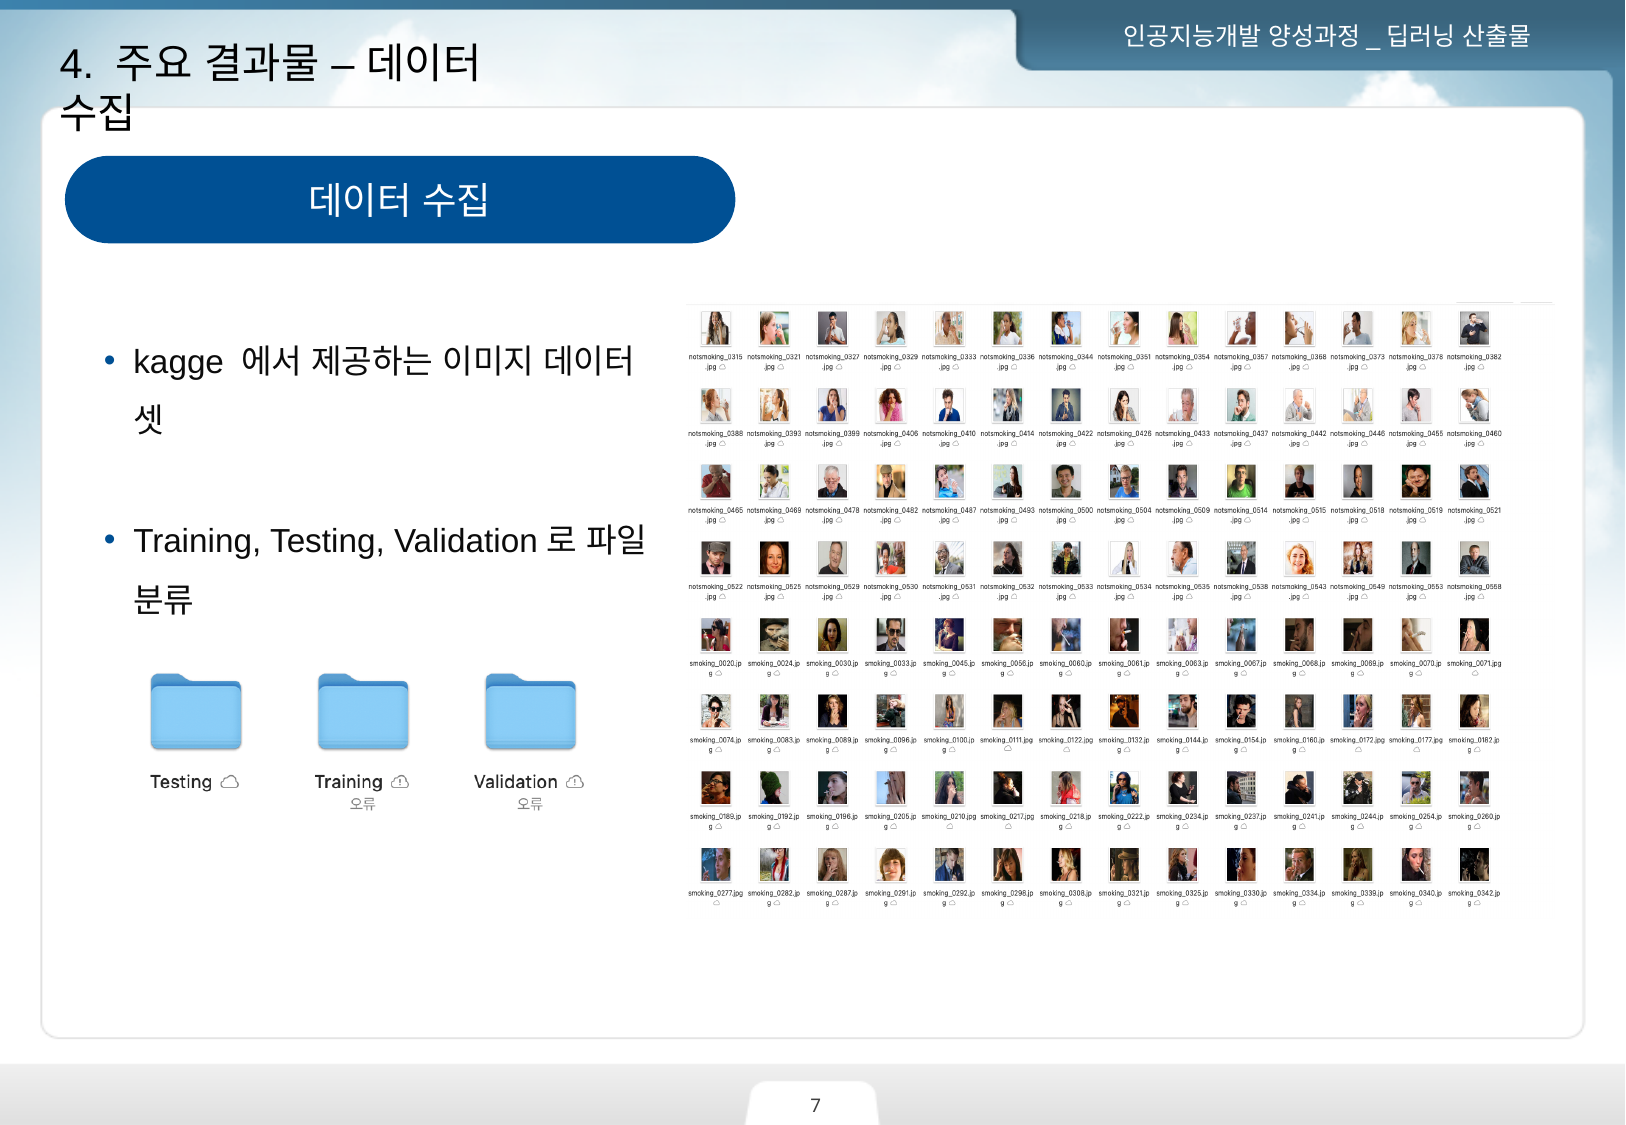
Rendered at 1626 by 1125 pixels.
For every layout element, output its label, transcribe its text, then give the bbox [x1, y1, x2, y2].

text_box 4. 주요 결과물 – 데이터 수집 [44, 29, 561, 145]
text_box 데이터 수집 [64, 155, 736, 244]
text_box kagge 에서 제공하는 이미지 데이터 셋 Training, Testing, Validation로 파일 분류 [103, 319, 658, 640]
picture [0, 0, 1625, 1125]
